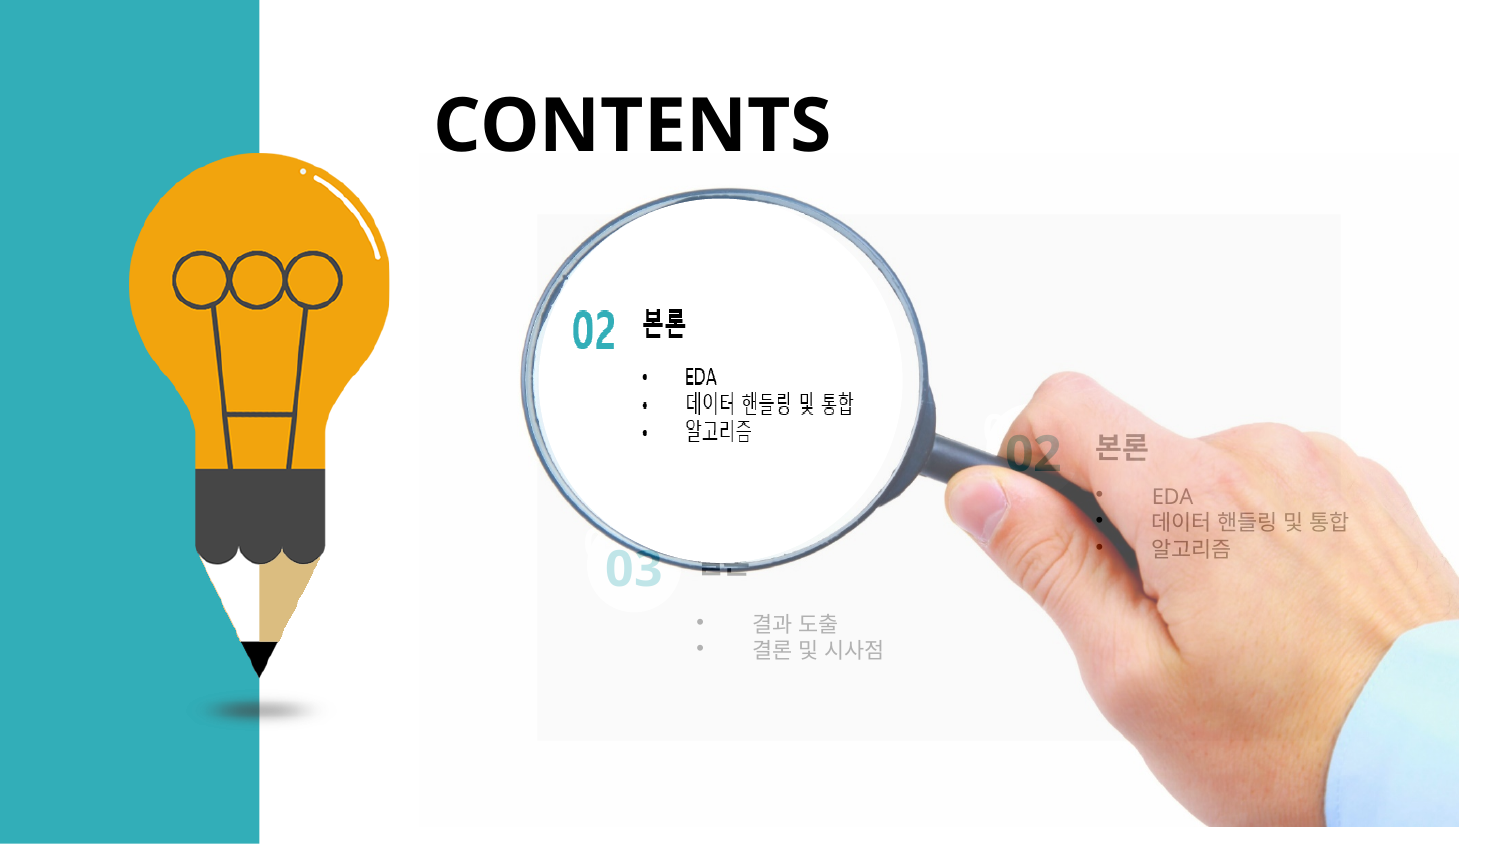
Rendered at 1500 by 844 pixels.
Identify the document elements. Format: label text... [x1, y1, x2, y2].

text_box CONTENTS [419, 74, 1500, 169]
picture [129, 153, 390, 731]
picture [418, 152, 1459, 827]
